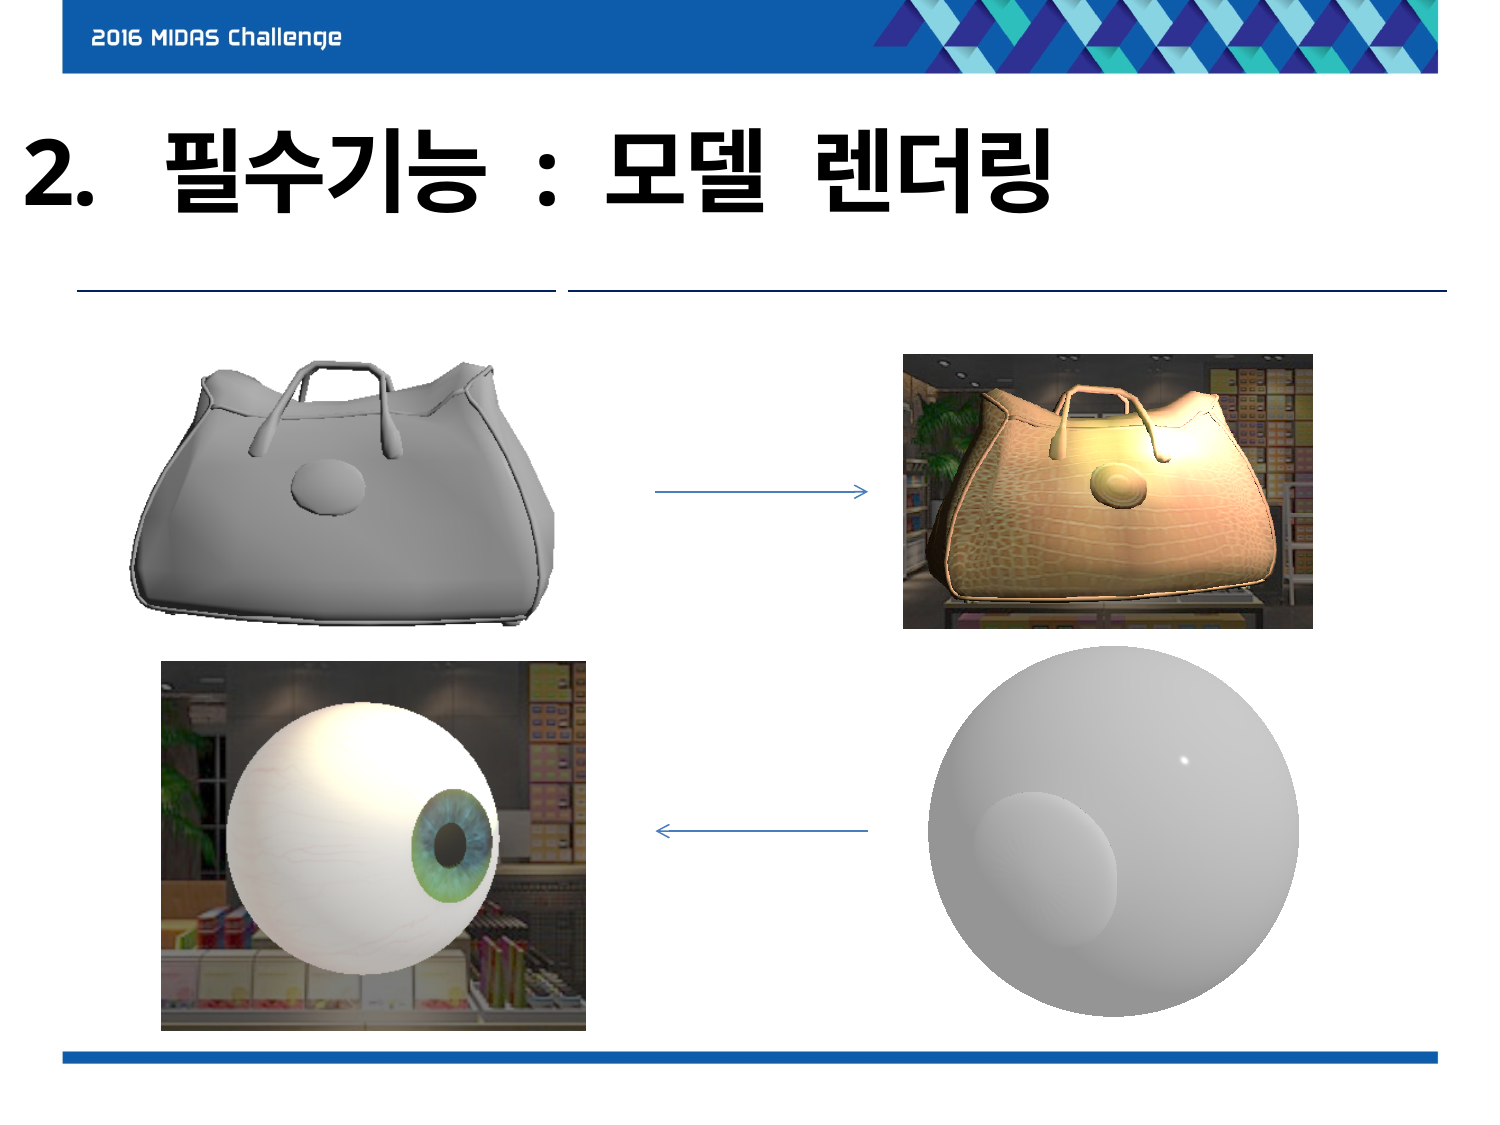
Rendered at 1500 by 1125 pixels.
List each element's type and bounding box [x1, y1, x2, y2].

picture [0, 0, 1500, 1125]
text_box [76, 290, 1448, 299]
